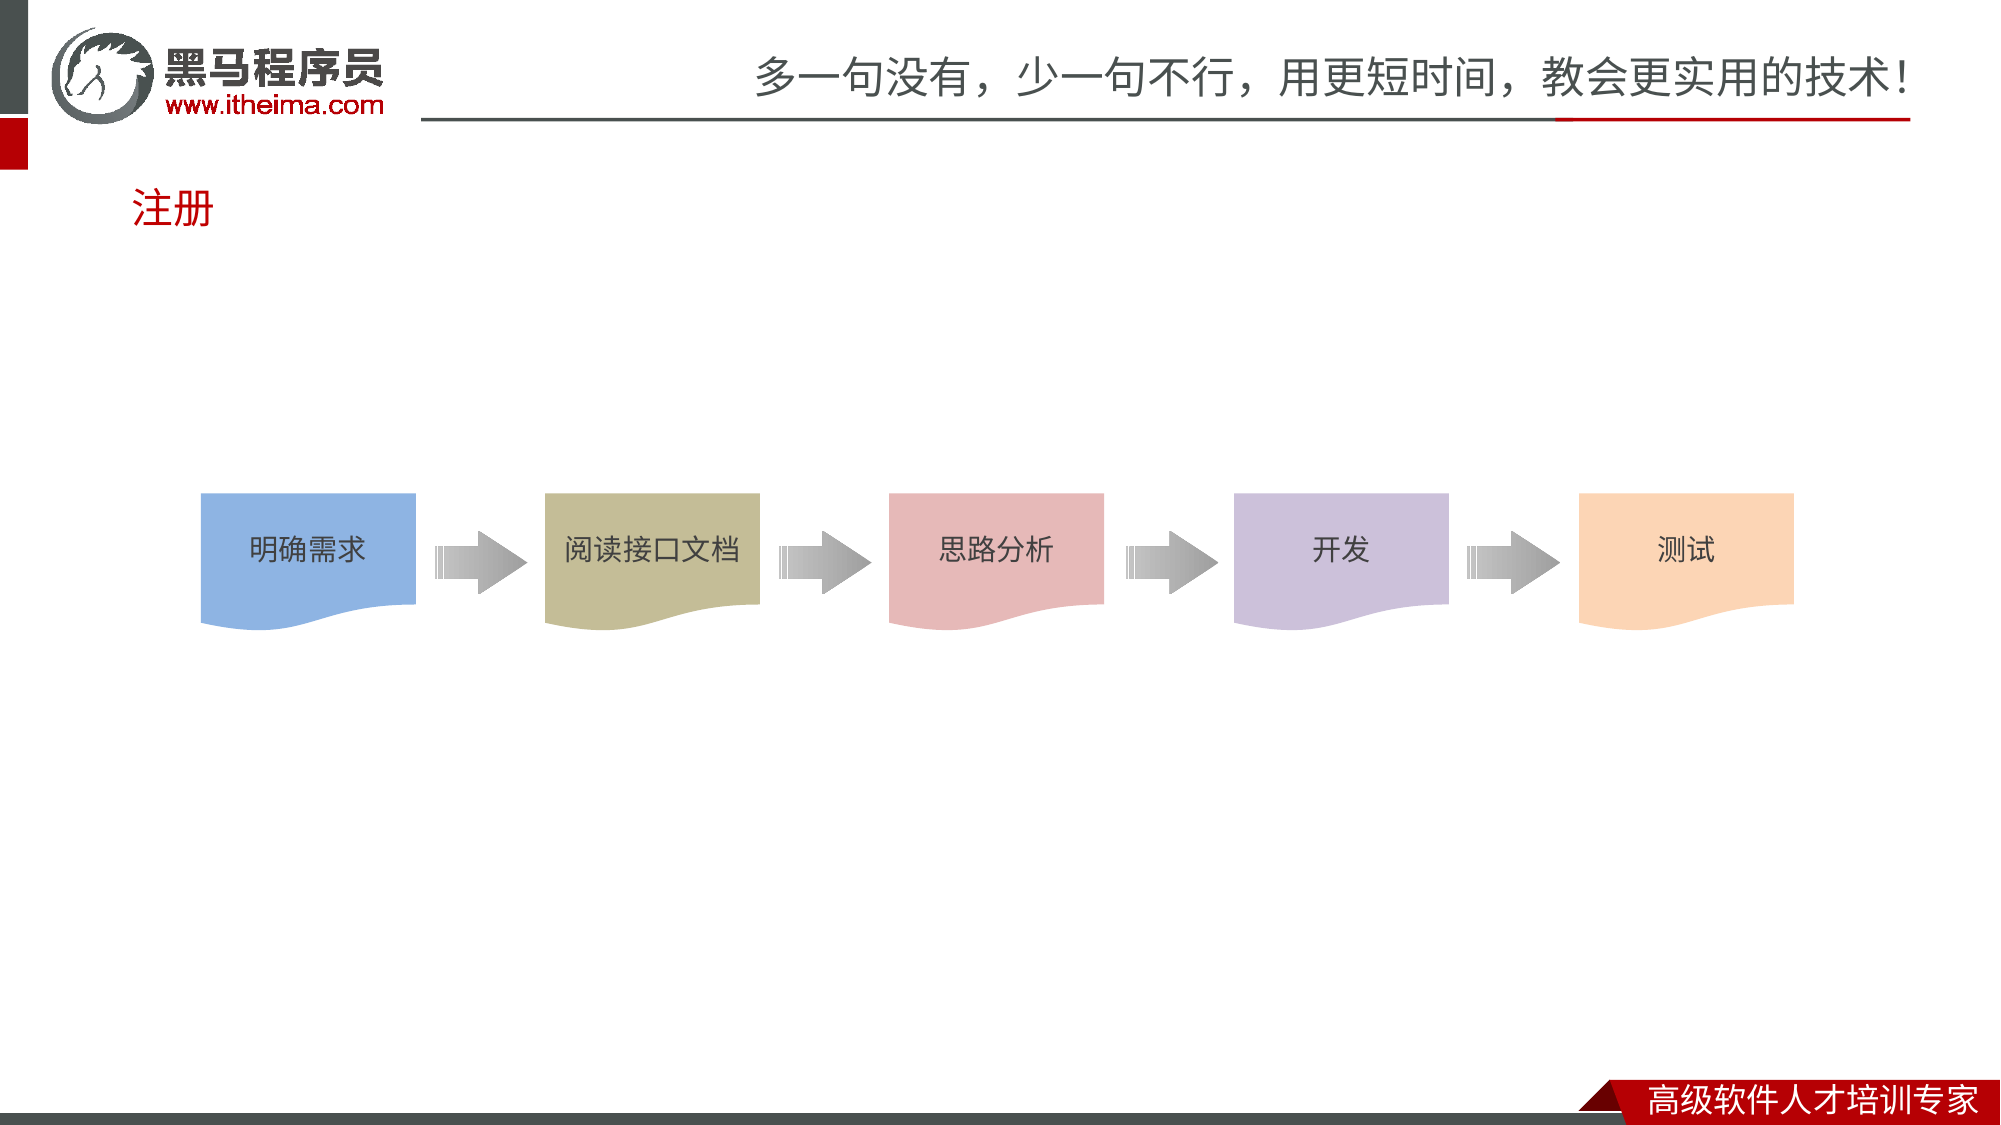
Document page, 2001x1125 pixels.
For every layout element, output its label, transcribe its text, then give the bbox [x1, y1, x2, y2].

text_box 开发 [1231, 491, 1452, 633]
text_box 思路分析 [887, 491, 1107, 633]
text_box [1124, 529, 1221, 597]
text_box [1465, 529, 1563, 597]
text_box [777, 529, 874, 597]
title 注册 [116, 164, 1872, 250]
text_box 阅读接口文档 [542, 491, 763, 633]
picture [50, 26, 384, 125]
text_box 明确需求 [198, 491, 418, 633]
text_box [432, 529, 530, 597]
text_box 测试 [1576, 491, 1797, 633]
